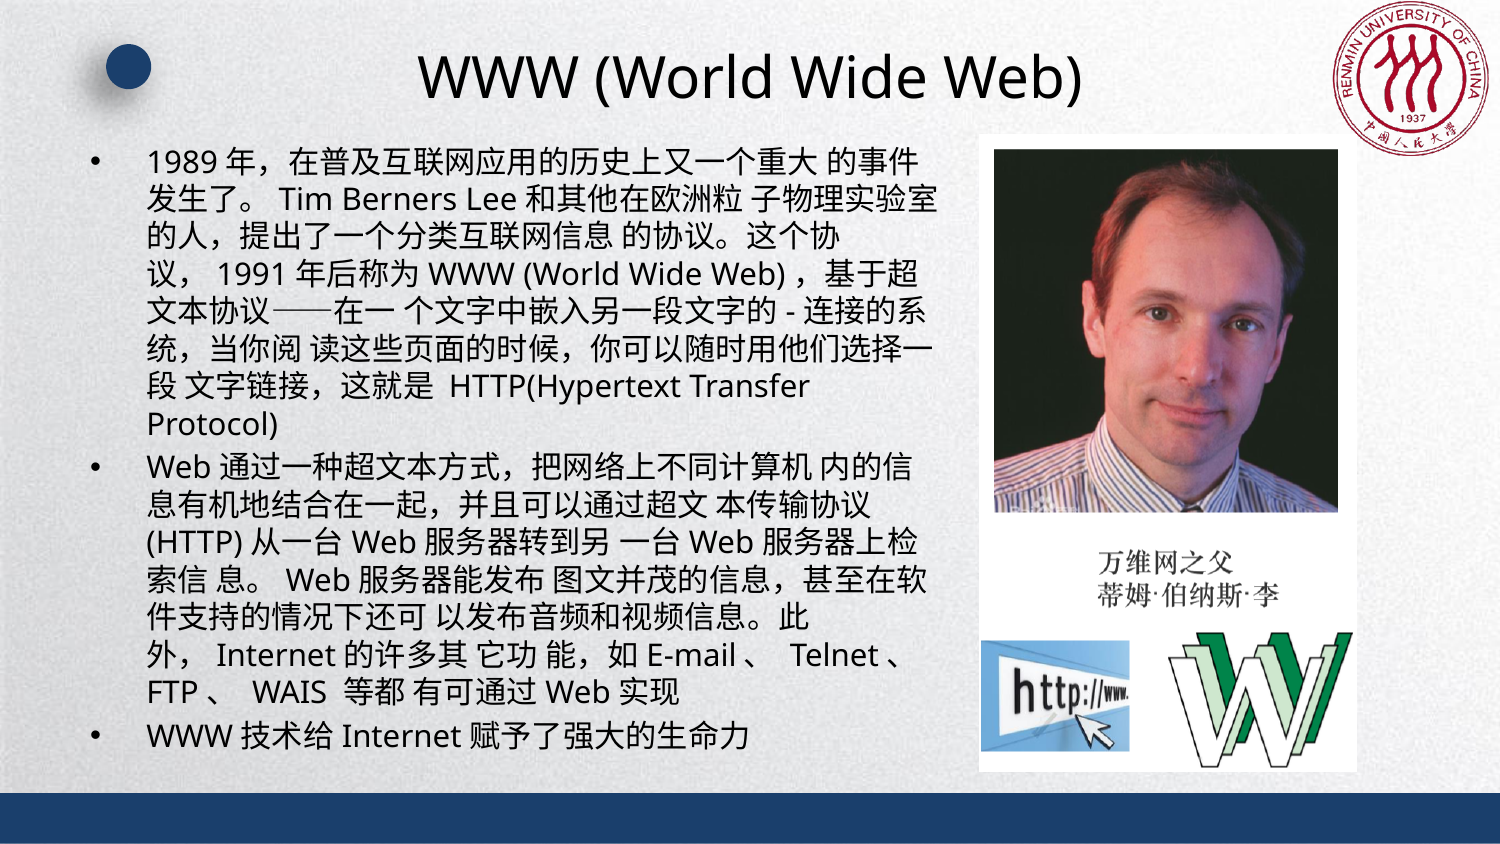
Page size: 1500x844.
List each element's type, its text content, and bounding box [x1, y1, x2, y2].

title WWW (World Wide Web) [75, 33, 1425, 116]
list 1989年，在普及互联网应用的历史上又一个重大 的事件发生了。Tim Berners Lee和其他在欧洲粒 子物理实验室的人，提出了一个分类互联网信息 的协议。这个协议，1991年后称为WWW (World Wide Web)，基于超文本协议――在一 个文字中嵌入另一段文字的-连接的系统，当你阅 读这些页面的时候，你可以随时用他们选择一段 文字链接，这就是 HTTP(Hypertext Transfer Protocol) Web通过一种超文本方式，把网络上不同计算机 内的信息有机地结合在一起，并且可以通过超文 本传输协议(HTTP)从一台Web服务器转到另 一台Web服务器上检索信 息。Web服务器能发布 图文并茂的信息，甚至在软件支持的情况下还可 以发布音频和视频信息。此外，Internet的许多其 它功 能，如E-mail、 Telnet、 FTP、 WAIS 等都 有可通过Web实现 WWW技术给Internet赋予了强大的生命力 [75, 134, 956, 781]
picture [0, 0, 1500, 793]
